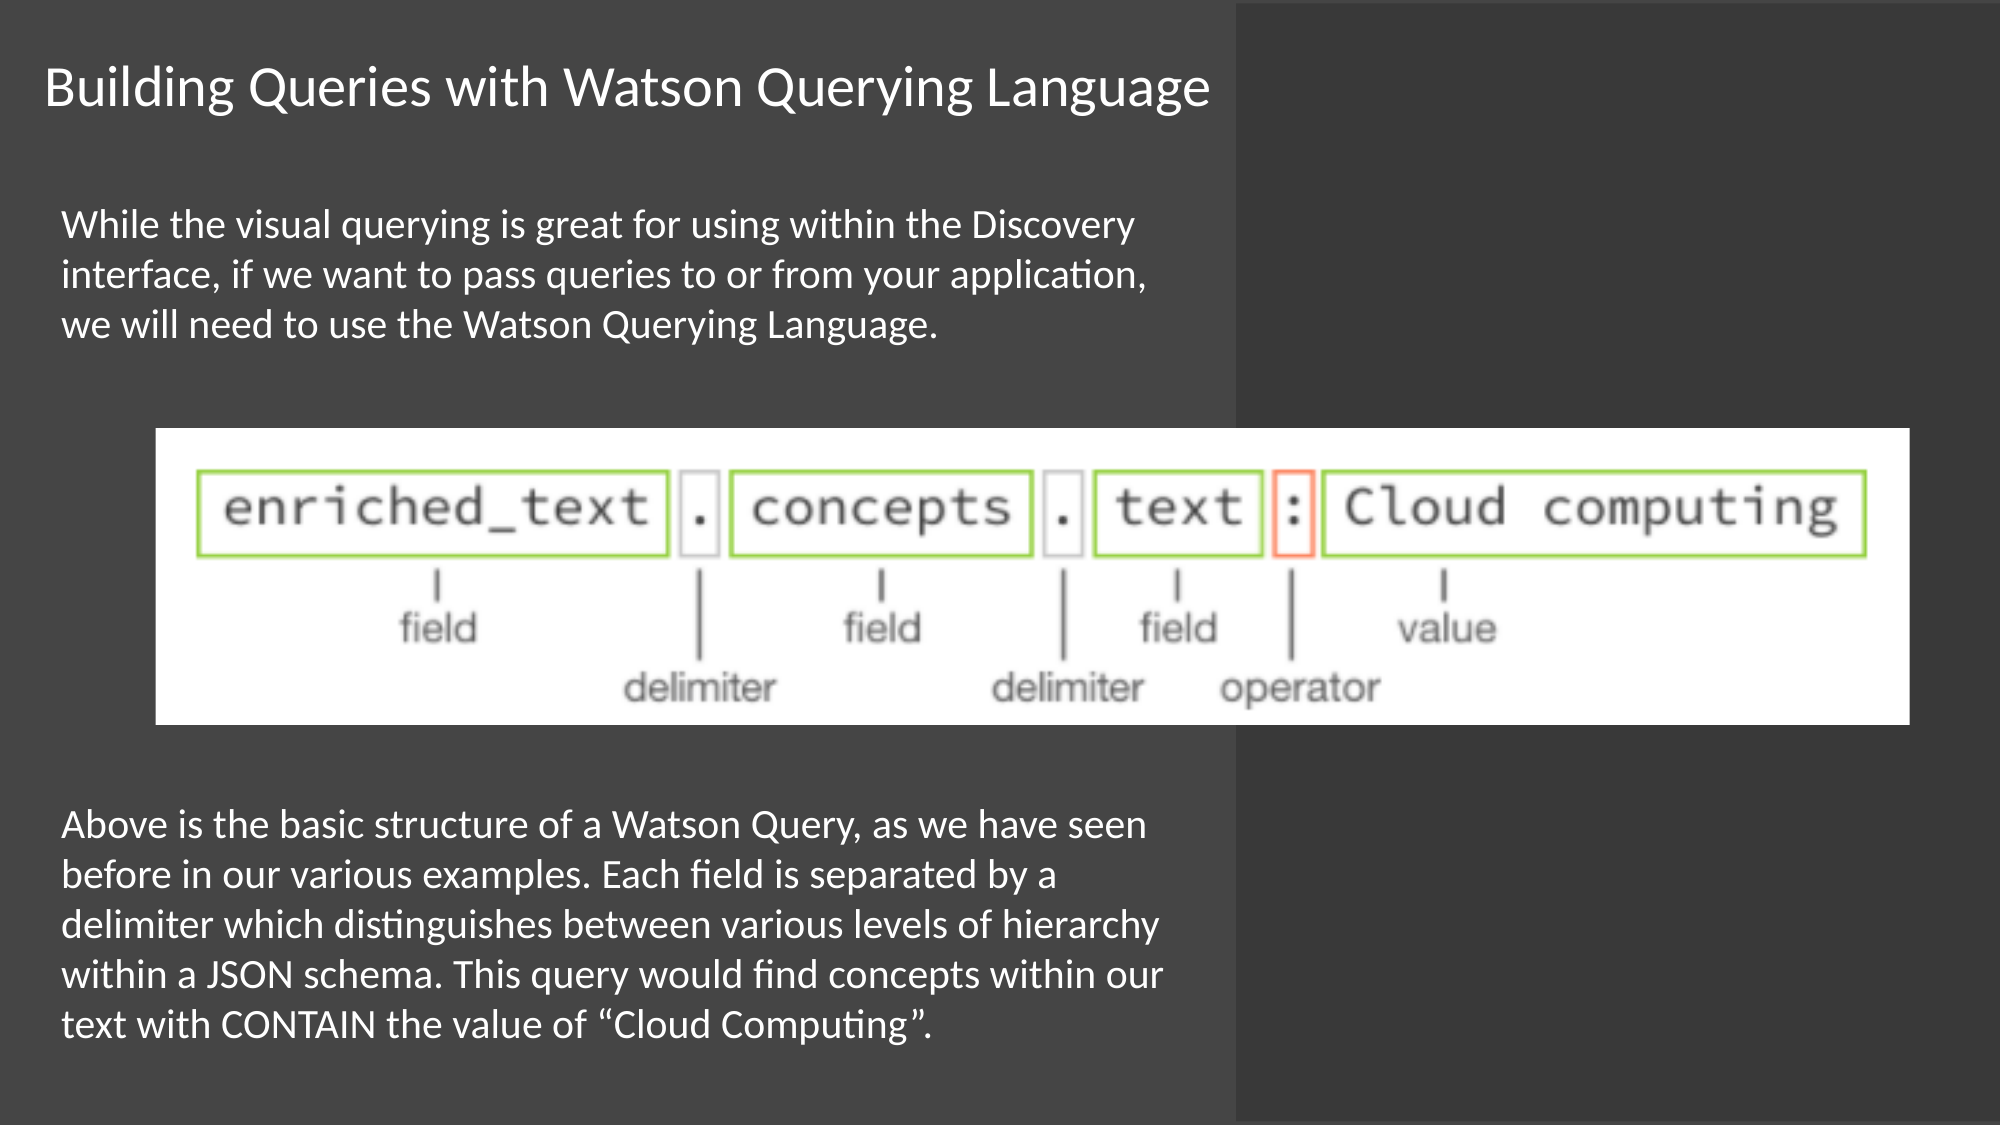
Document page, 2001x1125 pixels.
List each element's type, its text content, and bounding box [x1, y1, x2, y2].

text_box [1235, 2, 2000, 1122]
text_box Above is the basic structure of a Watson Query, as we have seen before in our various examples. Each field is separated by a delimiter which distinguishes between various levels of hierarchy within a JSON schema. This query would find concepts within our text with CONTAIN the value of “Cloud Computing”. [46, 789, 1220, 1055]
text_box Building Queries with Watson Querying Language [29, 40, 1236, 126]
picture [155, 428, 1910, 725]
text_box While the visual querying is great for using within the Discovery interface, if we want to pass queries to or from your application, we will need to use the Watson Querying Language. [46, 189, 1220, 354]
